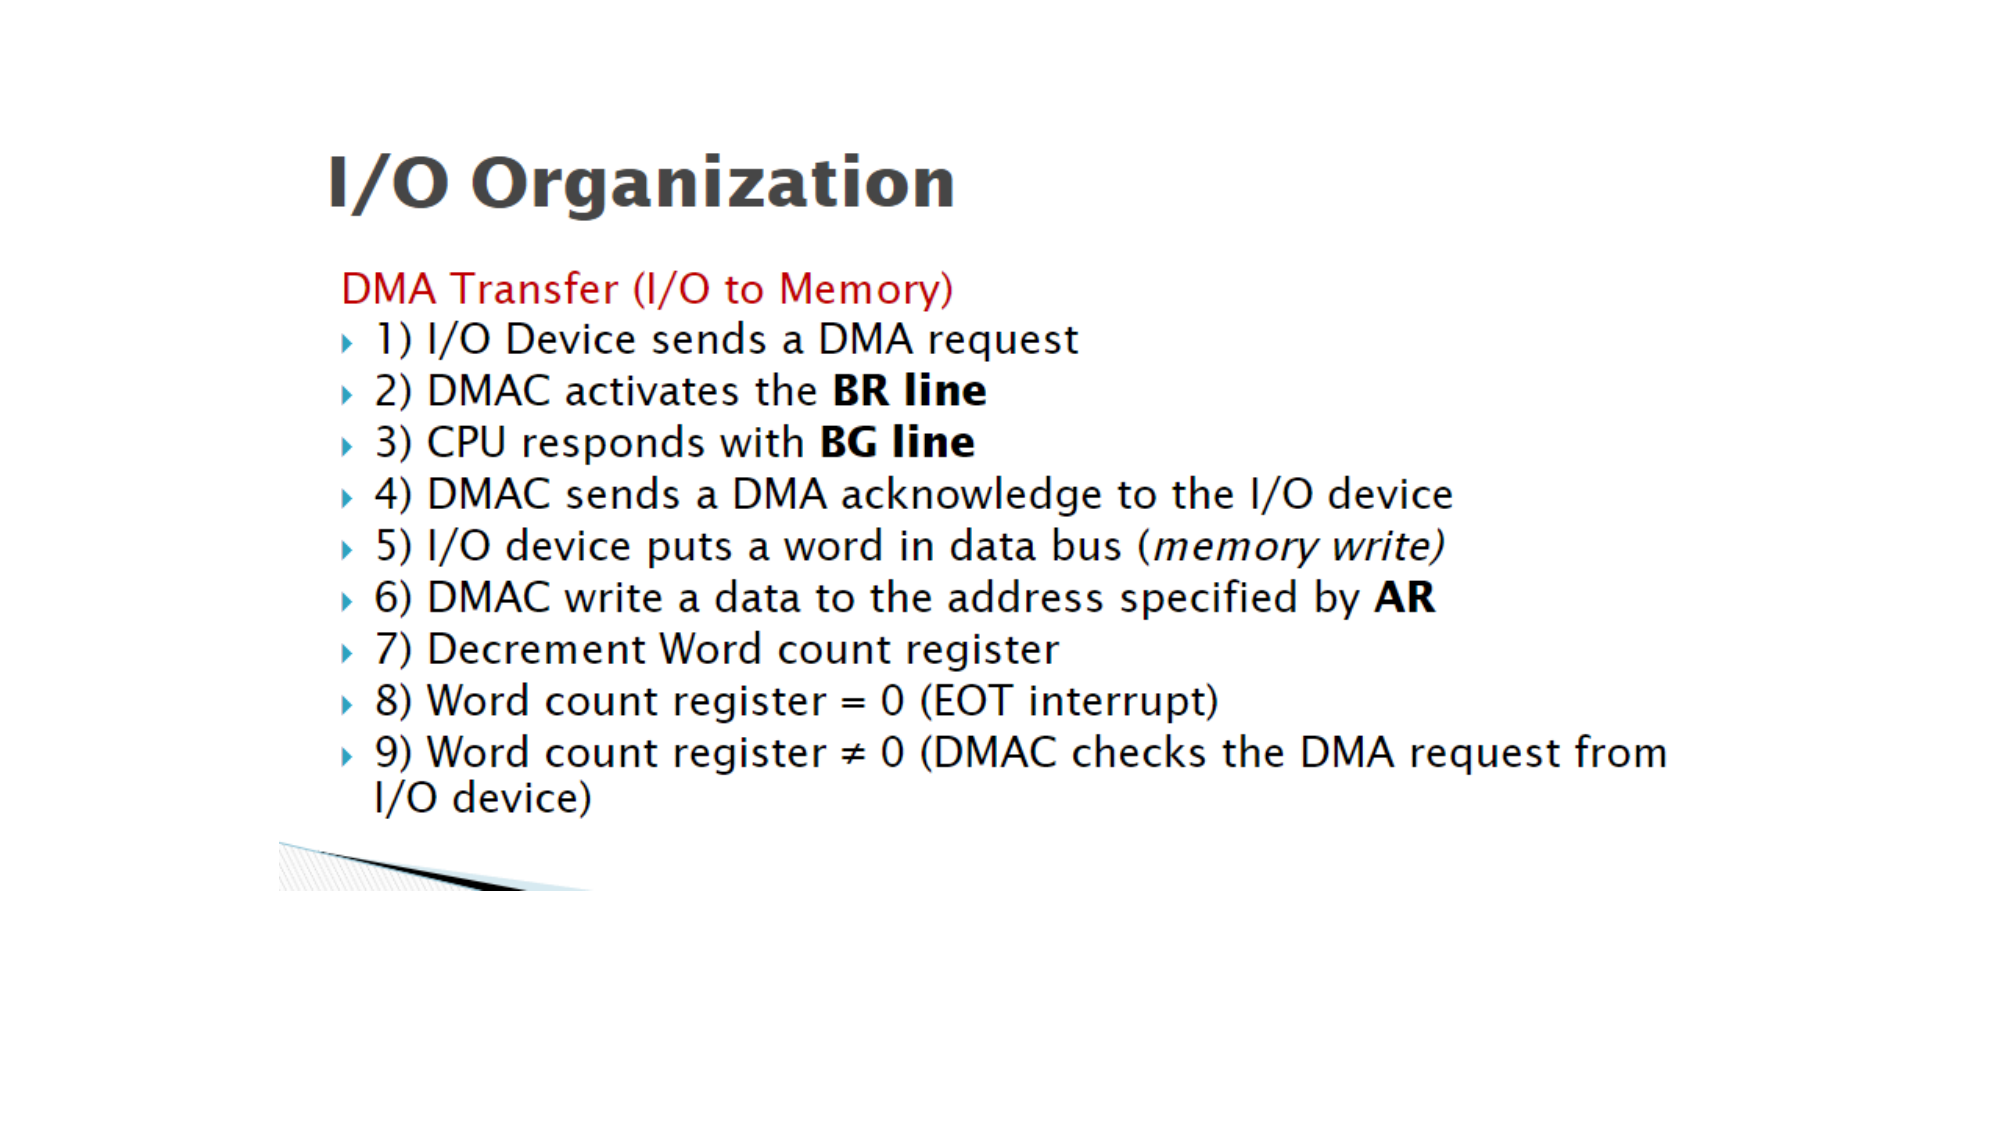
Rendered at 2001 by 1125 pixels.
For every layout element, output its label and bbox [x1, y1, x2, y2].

picture [279, 116, 1668, 891]
